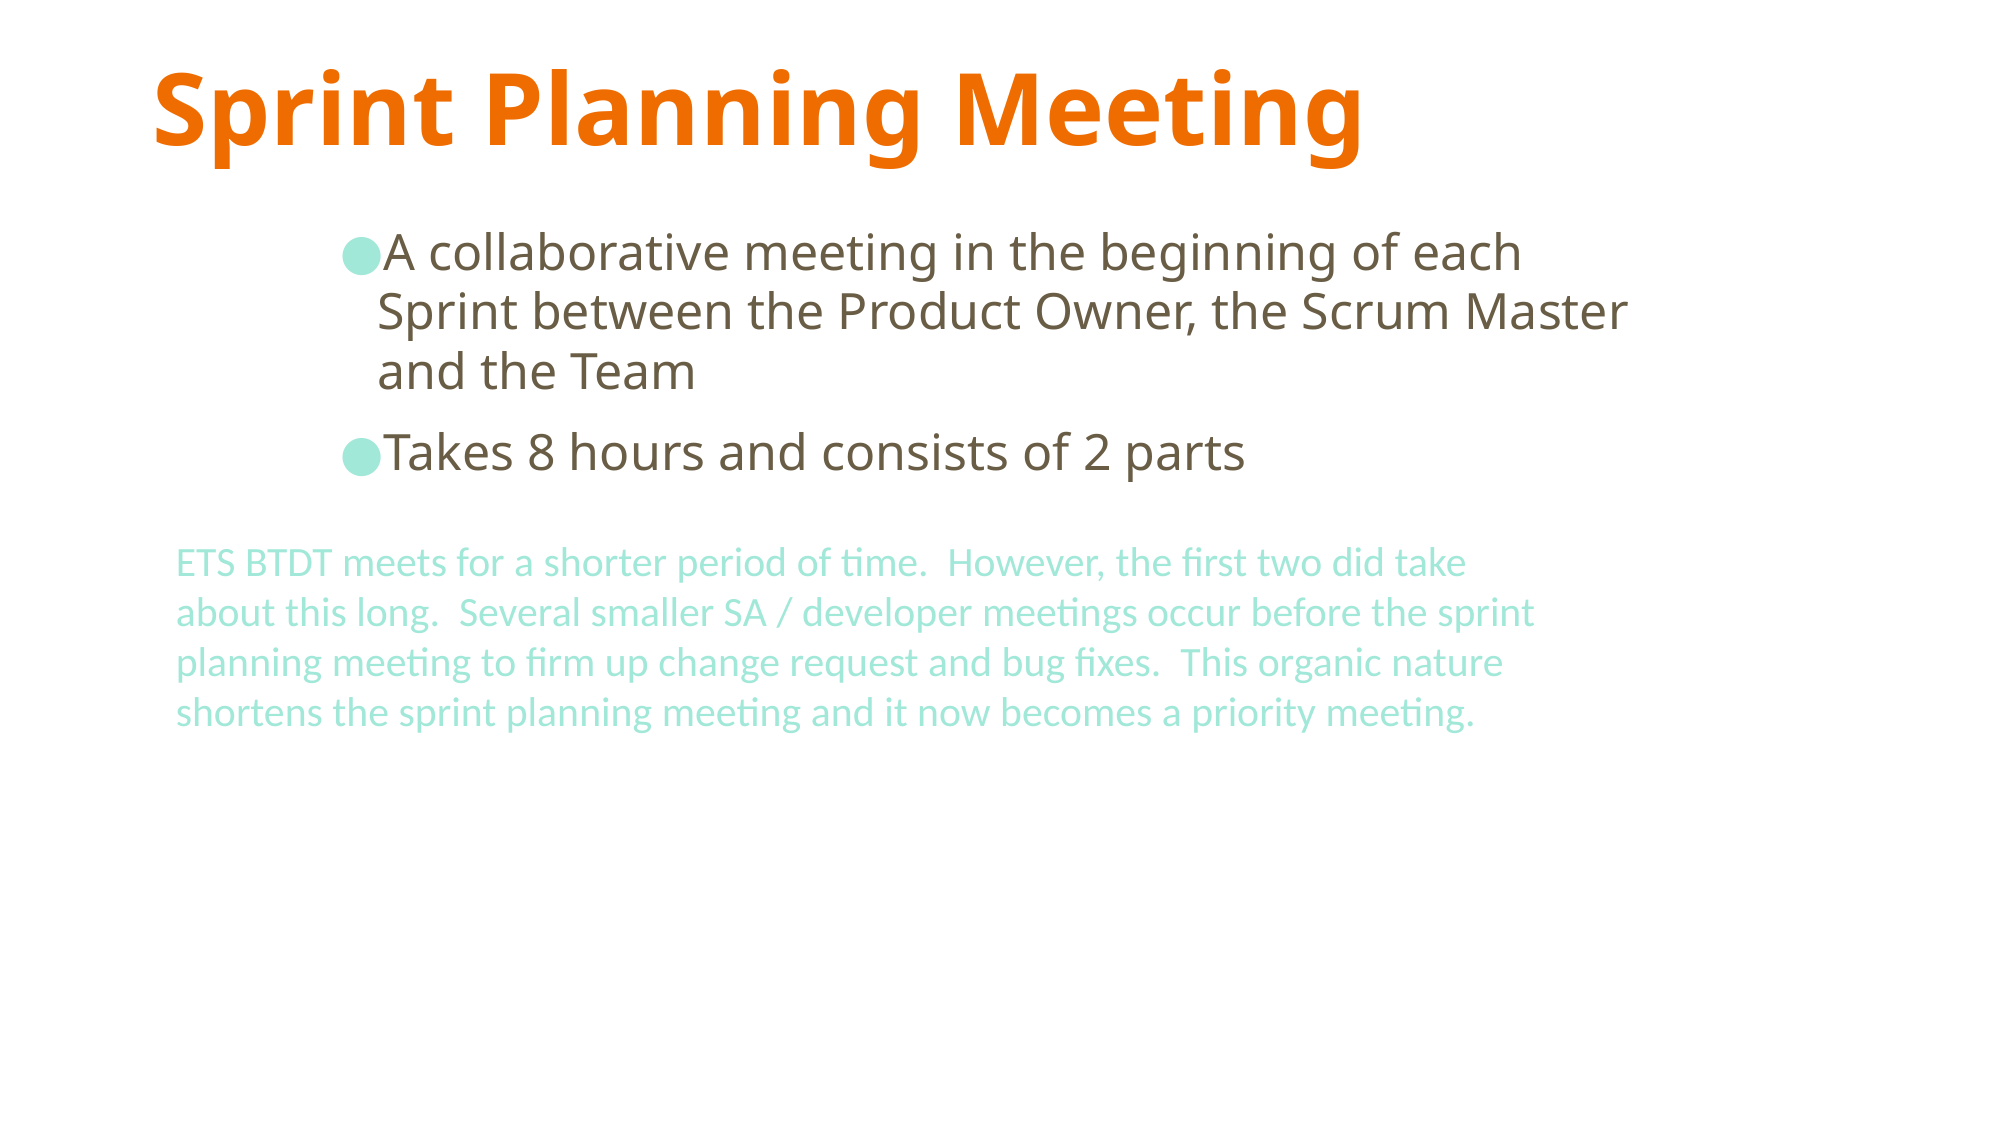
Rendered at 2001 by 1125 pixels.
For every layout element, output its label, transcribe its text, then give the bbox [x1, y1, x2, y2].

list A collaborative meeting in the beginning of each Sprint between the Product Owner, the Scrum Master and the Team Takes 8 hours and consists of 2 parts [324, 212, 1675, 1005]
text_box ETS BTDT meets for a shorter period of time. However, the first two did take about this long. Several smaller SA / developer meetings occur before the sprint planning meeting to firm up change request and bug fixes. This organic nature shortens the sprint planning meeting and it now becomes a priority meeting. [160, 527, 1588, 743]
title Sprint Planning Meeting [137, 29, 1863, 198]
